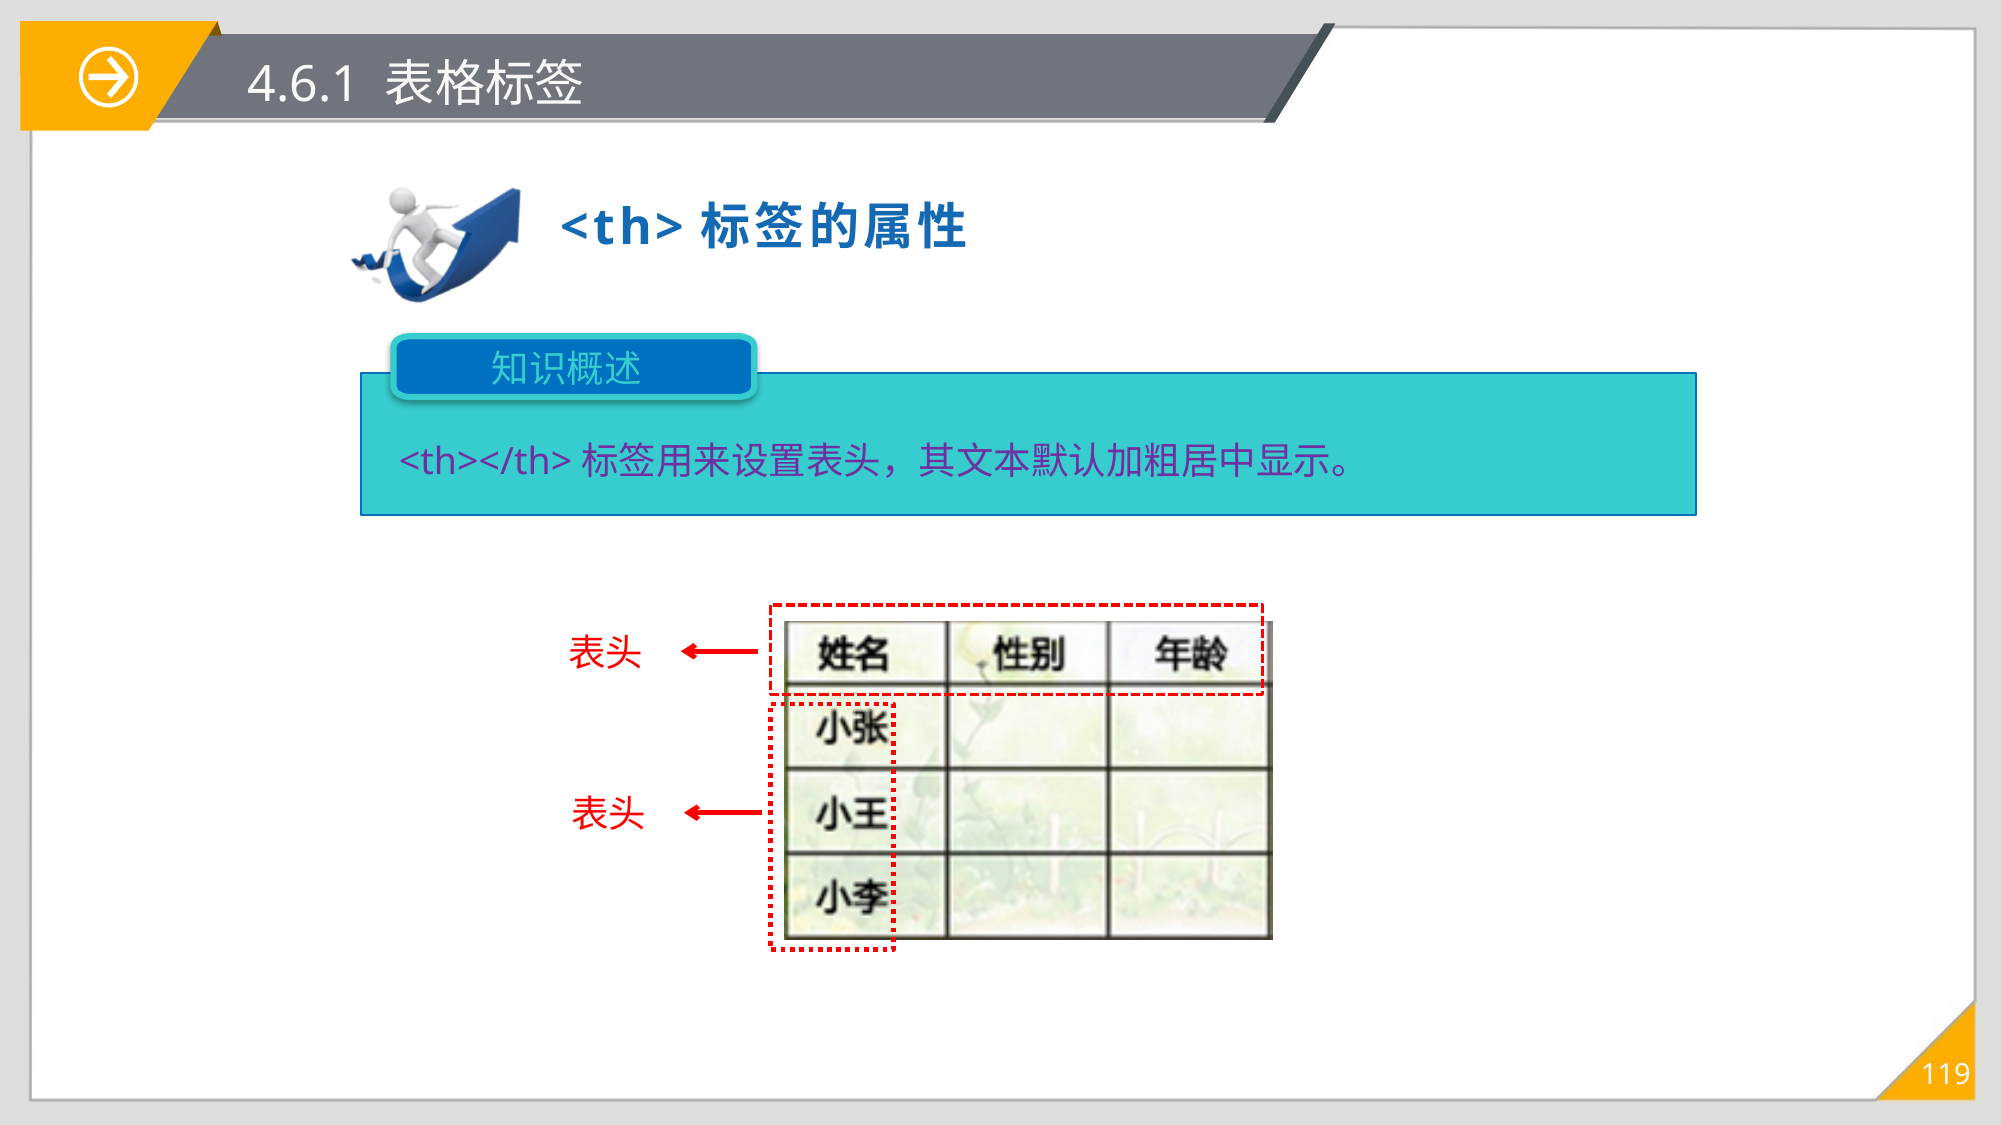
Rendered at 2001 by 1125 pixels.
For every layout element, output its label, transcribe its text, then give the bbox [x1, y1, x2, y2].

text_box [250, 158, 1751, 329]
text_box [770, 704, 894, 950]
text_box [360, 335, 1697, 516]
text_box [770, 604, 1263, 695]
text_box 表头 [553, 621, 659, 682]
title 4.6.1 表格标签 [232, 37, 1610, 126]
picture [0, 0, 2001, 1125]
text_box 表头 [556, 782, 662, 843]
